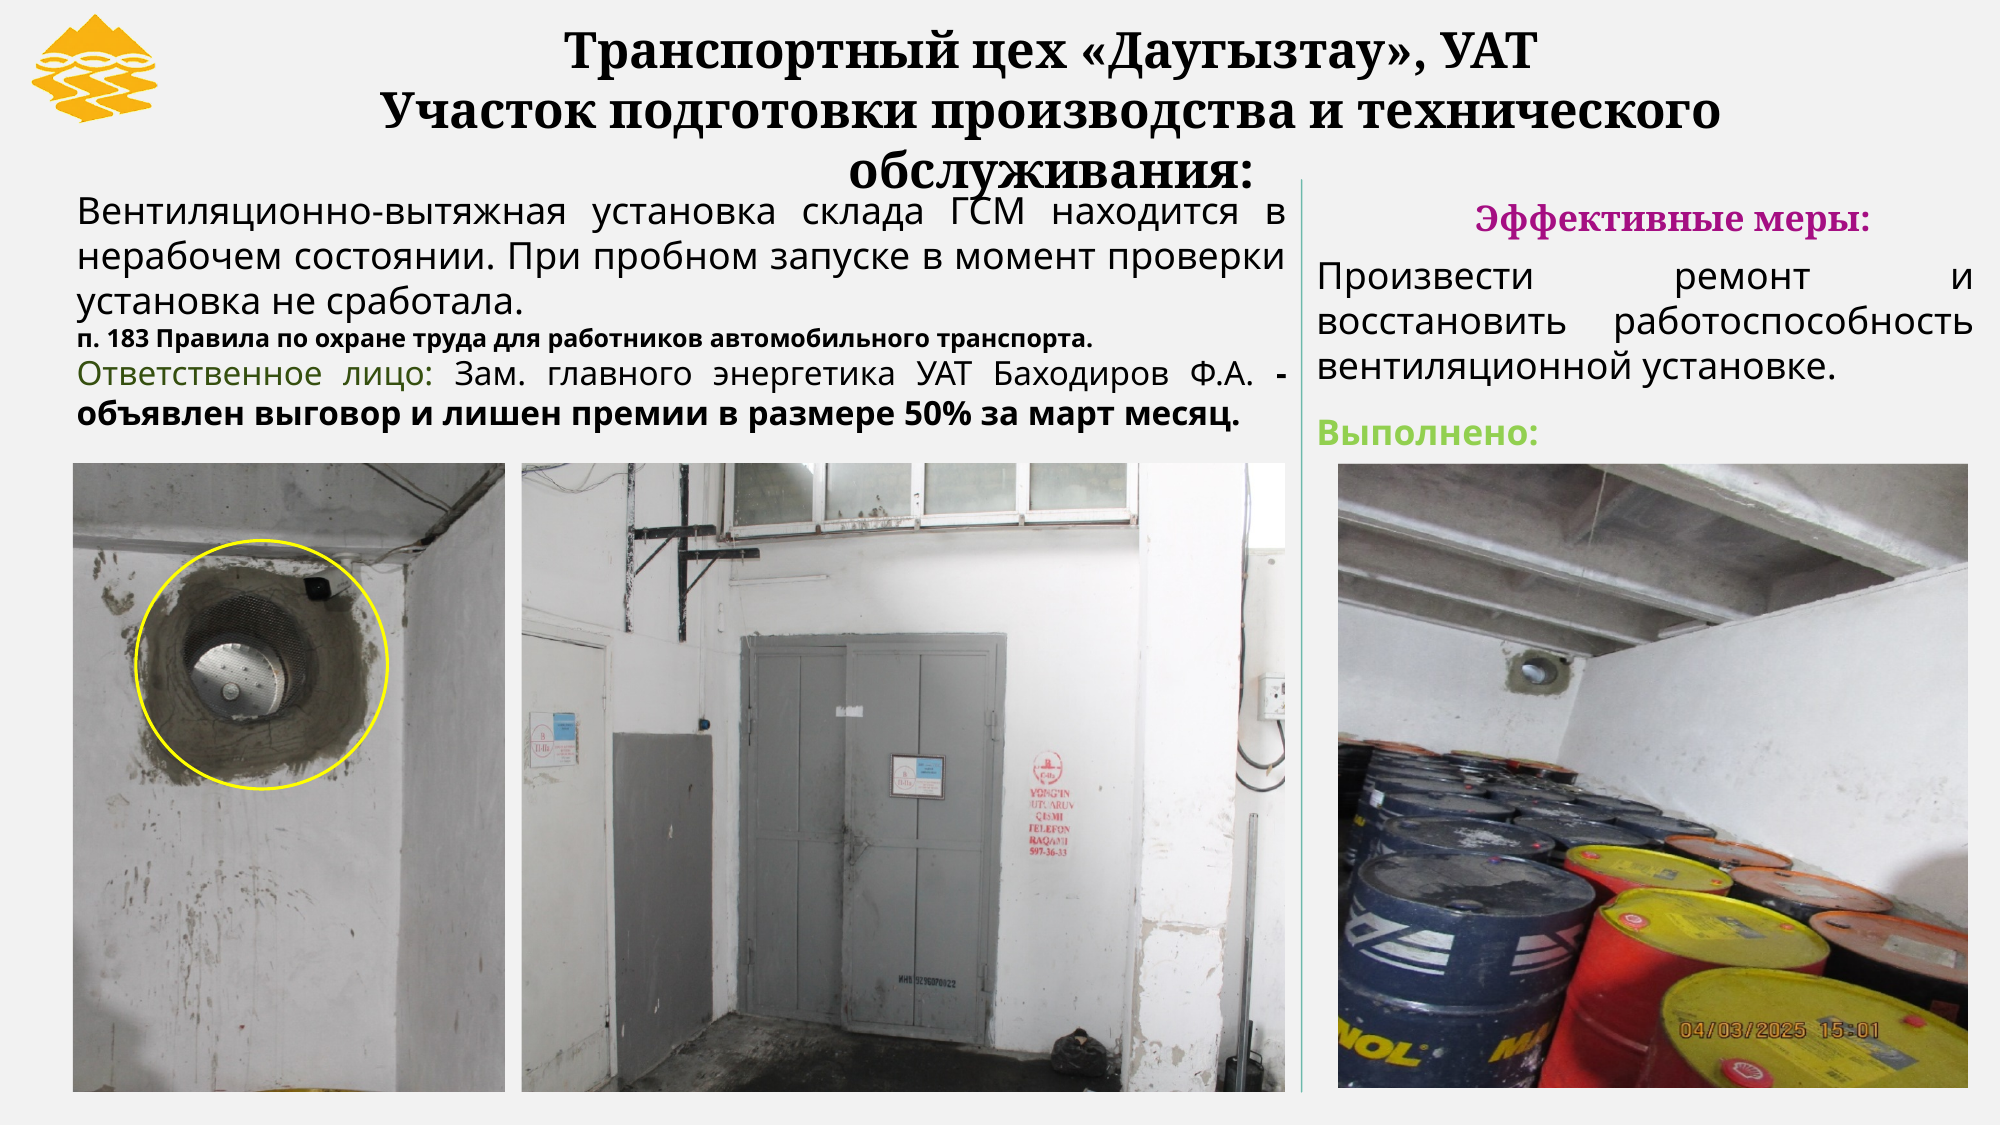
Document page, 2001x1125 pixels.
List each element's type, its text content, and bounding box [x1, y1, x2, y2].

picture [72, 463, 506, 1093]
text_box Выполнено: [1302, 402, 1785, 461]
text_box Произвести ремонт и восстановить работоспособность вентиляционной установке. [1302, 244, 1990, 395]
picture [16, 0, 186, 137]
picture [1338, 460, 1968, 1092]
text_box Транспортный цех «Даугызтау», УАТ Участок подготовки производства и технического обслуживания: [156, 10, 1947, 206]
text_box Эффективные меры: [1460, 182, 1887, 244]
text_box Вентиляционно-вытяжная установка склада ГСМ находится в нерабочем состоянии. При пробном запуске в момент проверки установка не сработала. п. 183 Правила по охране труда для работников автомобильного транспорта. Ответственное лицо: Зам. главного энергетика УАТ Баходиров Ф.А. - объявлен выговор и лишен премии в размере 50% за март месяц. [61, 179, 1301, 440]
picture [521, 463, 1286, 1093]
